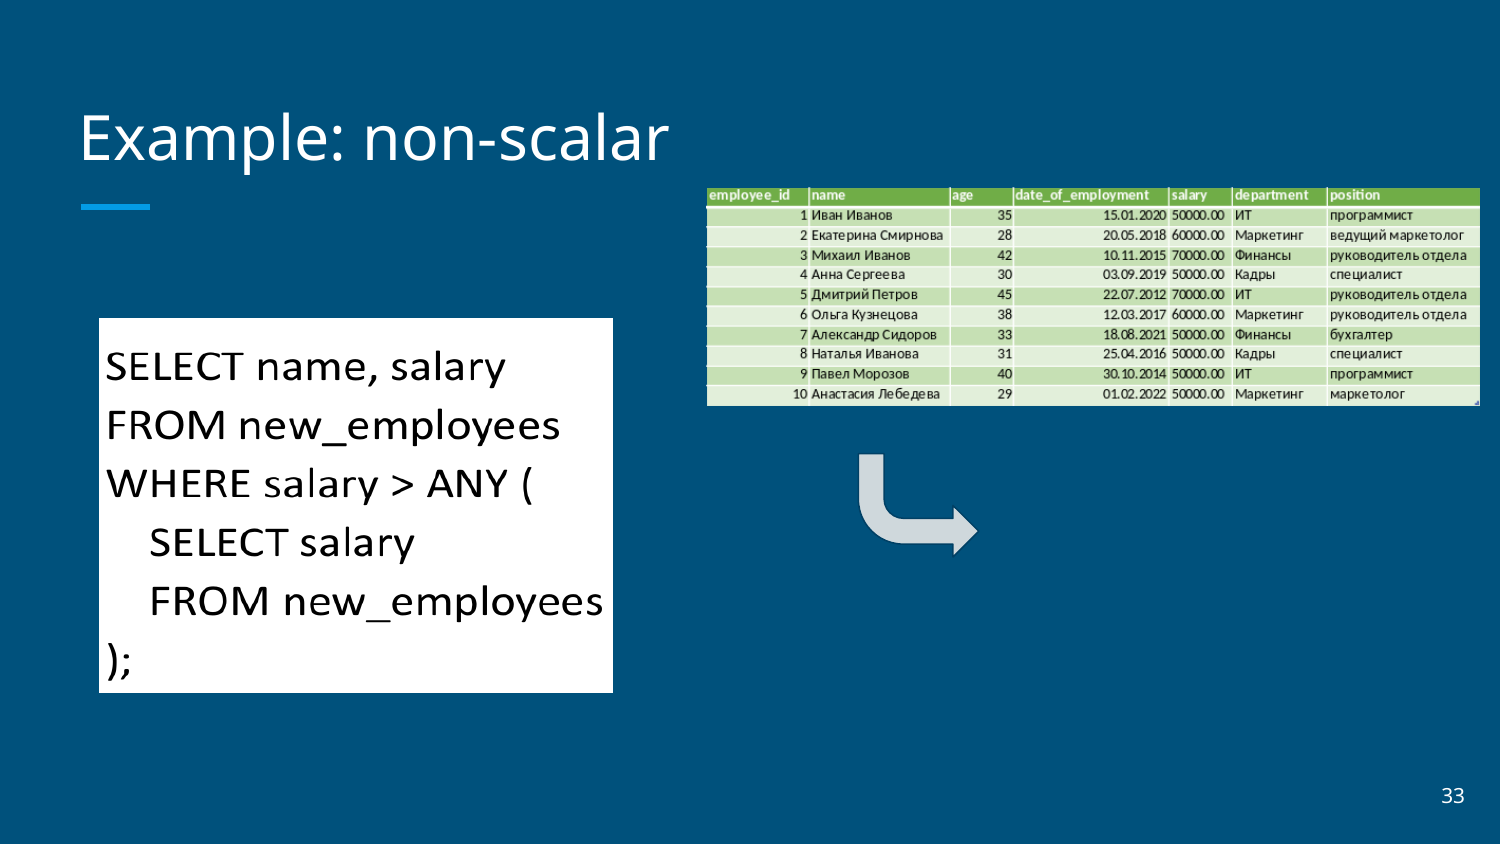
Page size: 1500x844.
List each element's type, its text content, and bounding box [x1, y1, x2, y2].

title Example: non-scalar [63, 75, 1437, 188]
picture [100, 319, 612, 692]
slide_number ‹#› [1389, 764, 1480, 830]
picture [707, 188, 1479, 405]
text_box [858, 453, 979, 558]
